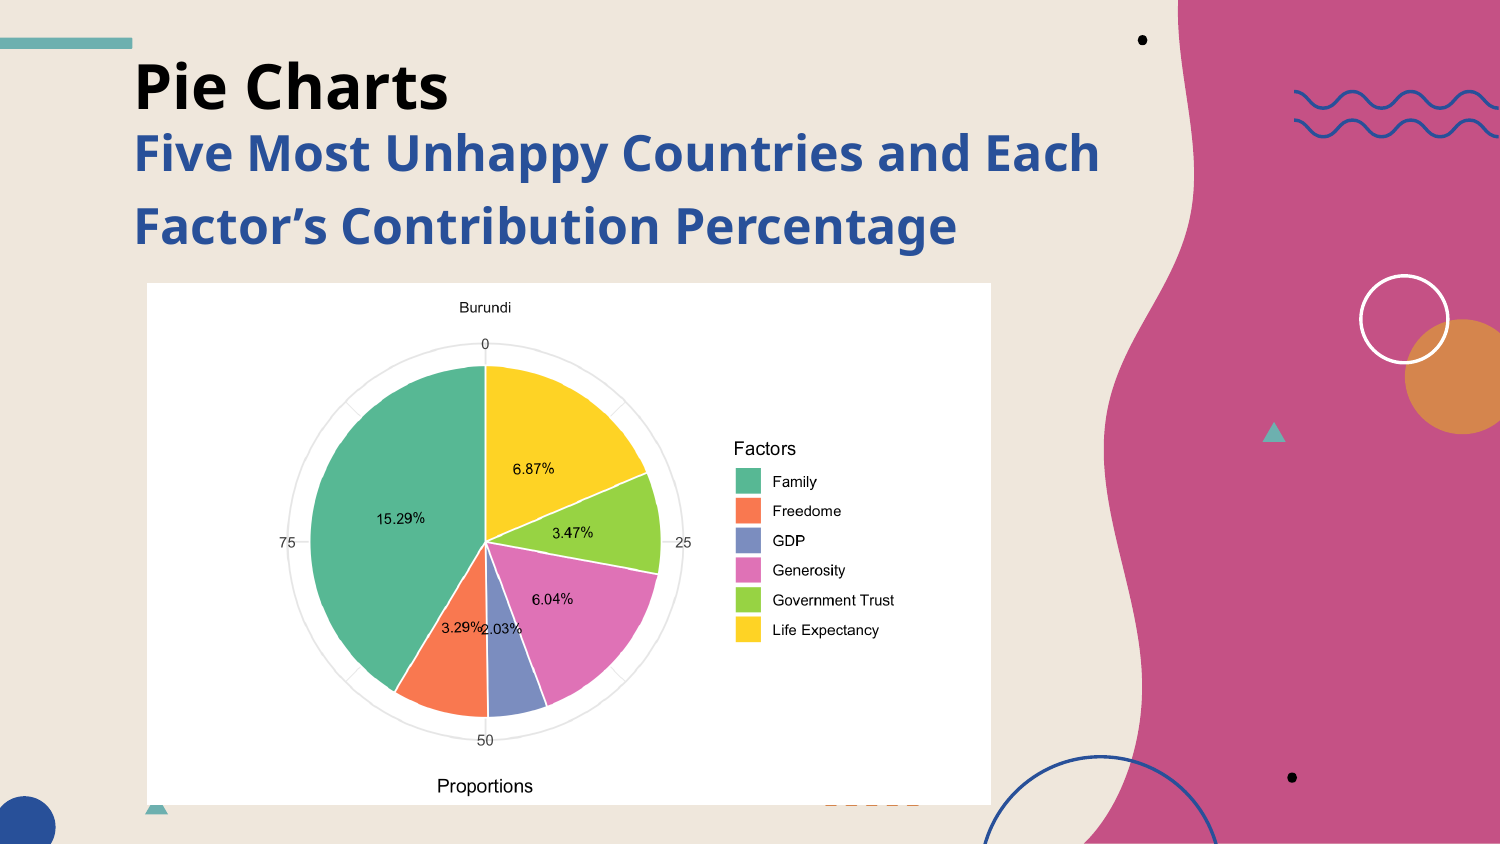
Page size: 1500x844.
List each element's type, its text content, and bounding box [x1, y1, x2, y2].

picture [146, 283, 992, 806]
title Pie Charts Five Most Unhappy Countries and Each Factor’s Contribution Percentage [118, 31, 1253, 212]
